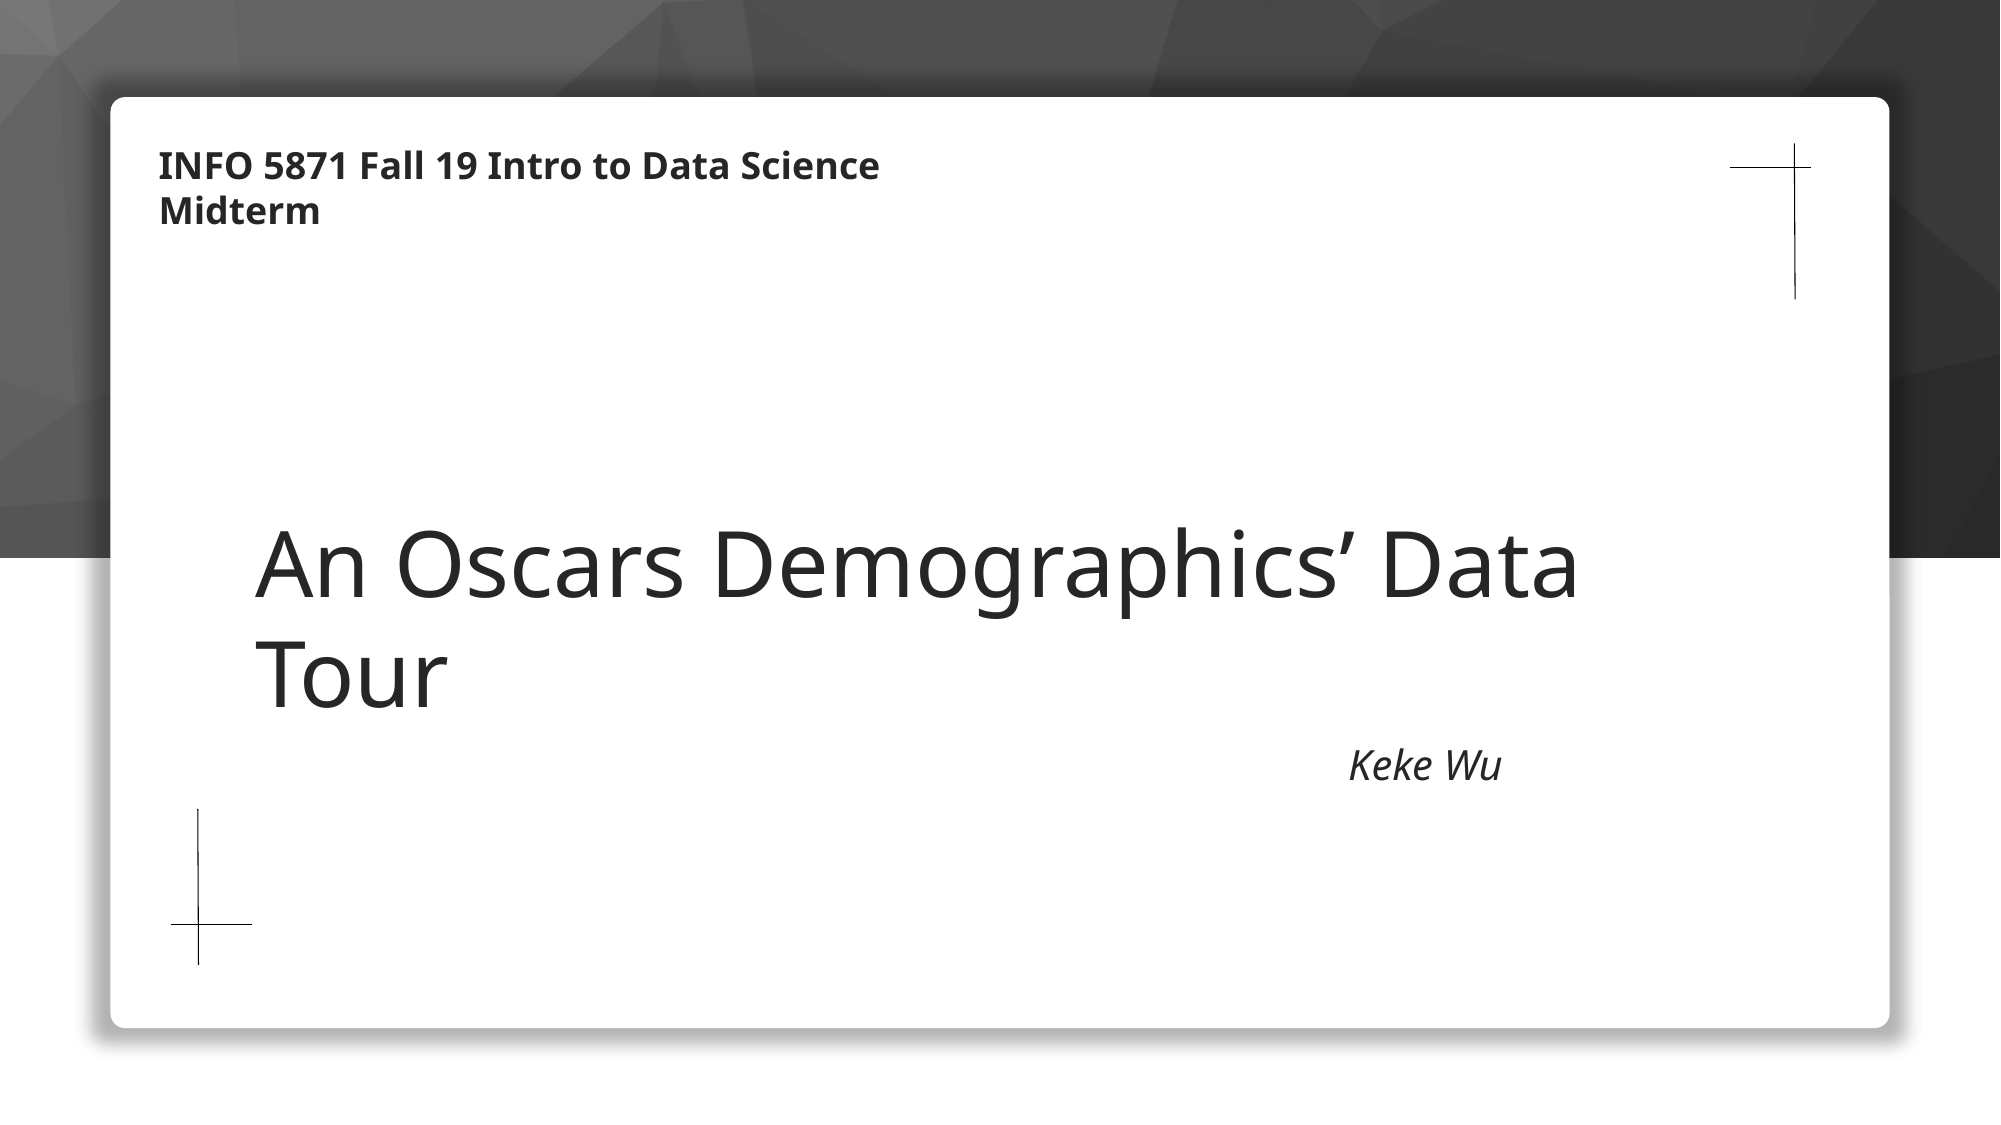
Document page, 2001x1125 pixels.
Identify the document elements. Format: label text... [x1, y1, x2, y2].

text_box An Oscars Demographics’ Data Tour [240, 558, 1810, 733]
text_box Keke Wu [1333, 733, 1518, 797]
picture [0, 0, 2000, 558]
text_box u [109, 558, 1891, 1030]
